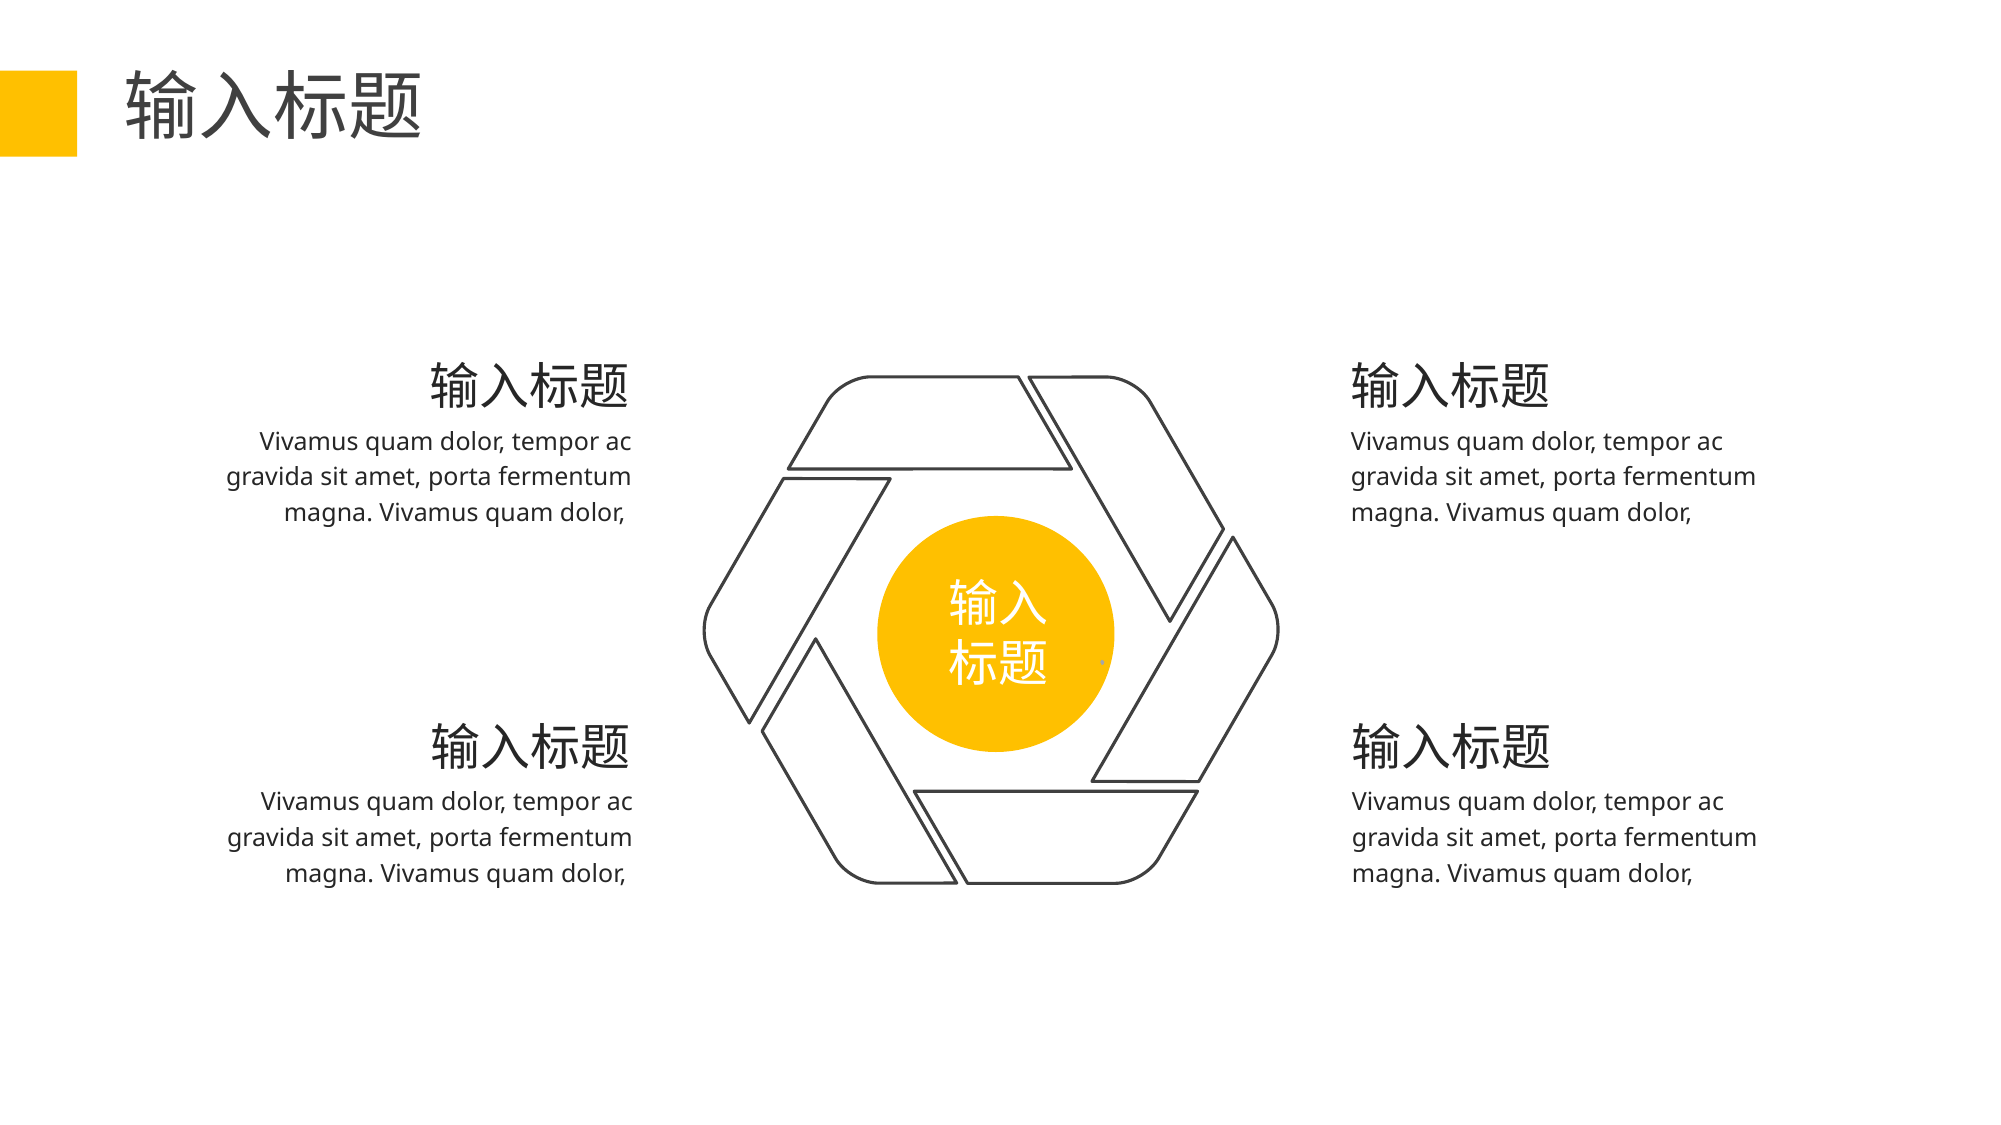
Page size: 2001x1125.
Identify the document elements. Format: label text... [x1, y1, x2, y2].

text_box 输入标题 [178, 696, 646, 772]
text_box [704, 478, 891, 724]
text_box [877, 515, 1115, 752]
text_box Vivamus quam dolor, tempor ac gravida sit amet, porta fermentum magna. Vivamus quam dolor, [176, 411, 648, 535]
text_box Vivamus quam dolor, tempor ac gravida sit amet, porta fermentum magna. Vivamus quam dolor, [1336, 411, 1807, 535]
text_box [1028, 377, 1224, 622]
text_box 输入标题 [176, 335, 644, 411]
text_box Vivamus quam dolor, tempor ac gravida sit amet, porta fermentum magna. Vivamus quam dolor, [178, 772, 649, 895]
text_box 输入标题 [1337, 696, 1940, 784]
text_box [0, 70, 78, 158]
text_box [788, 376, 1072, 469]
text_box 输入标题 [1336, 335, 1939, 423]
text_box 输入标题 [108, 50, 451, 156]
text_box [1091, 537, 1279, 782]
text_box [762, 638, 957, 884]
text_box [914, 791, 1198, 884]
text_box Vivamus quam dolor, tempor ac gravida sit amet, porta fermentum magna. Vivamus quam dolor, [1337, 772, 1808, 895]
